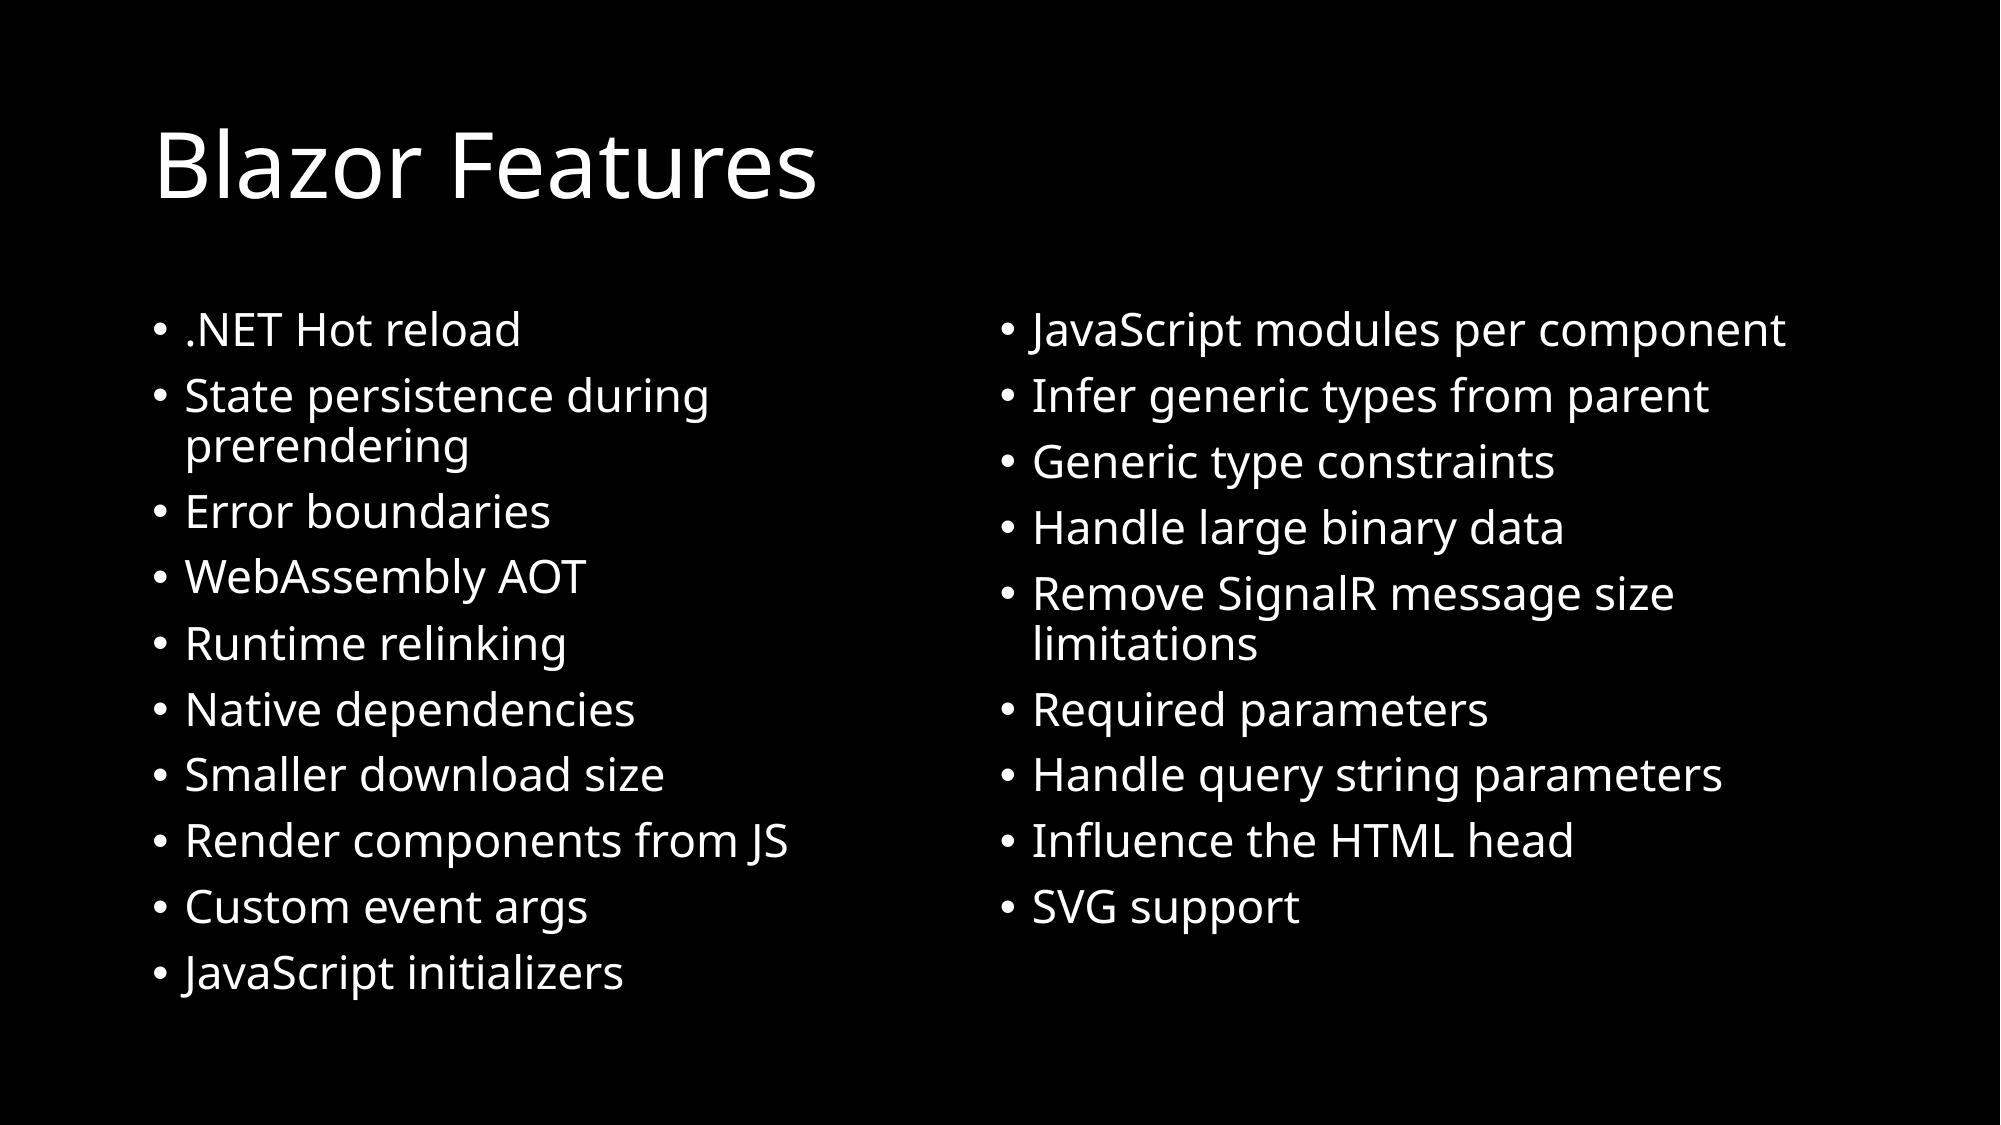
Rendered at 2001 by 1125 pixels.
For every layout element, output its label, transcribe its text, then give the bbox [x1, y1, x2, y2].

list .NET Hot reload State persistence during prerendering Error boundaries WebAssembly AOT Runtime relinking Native dependencies Smaller download size Render components from JS Custom event args JavaScript initializers JavaScript modules per component Infer generic types from parent Generic type constraints Handle large binary data Remove SignalR message size limitations Required parameters Handle query string parameters Influence the HTML head SVG support [137, 299, 1863, 1014]
title Blazor Features [137, 59, 1863, 278]
